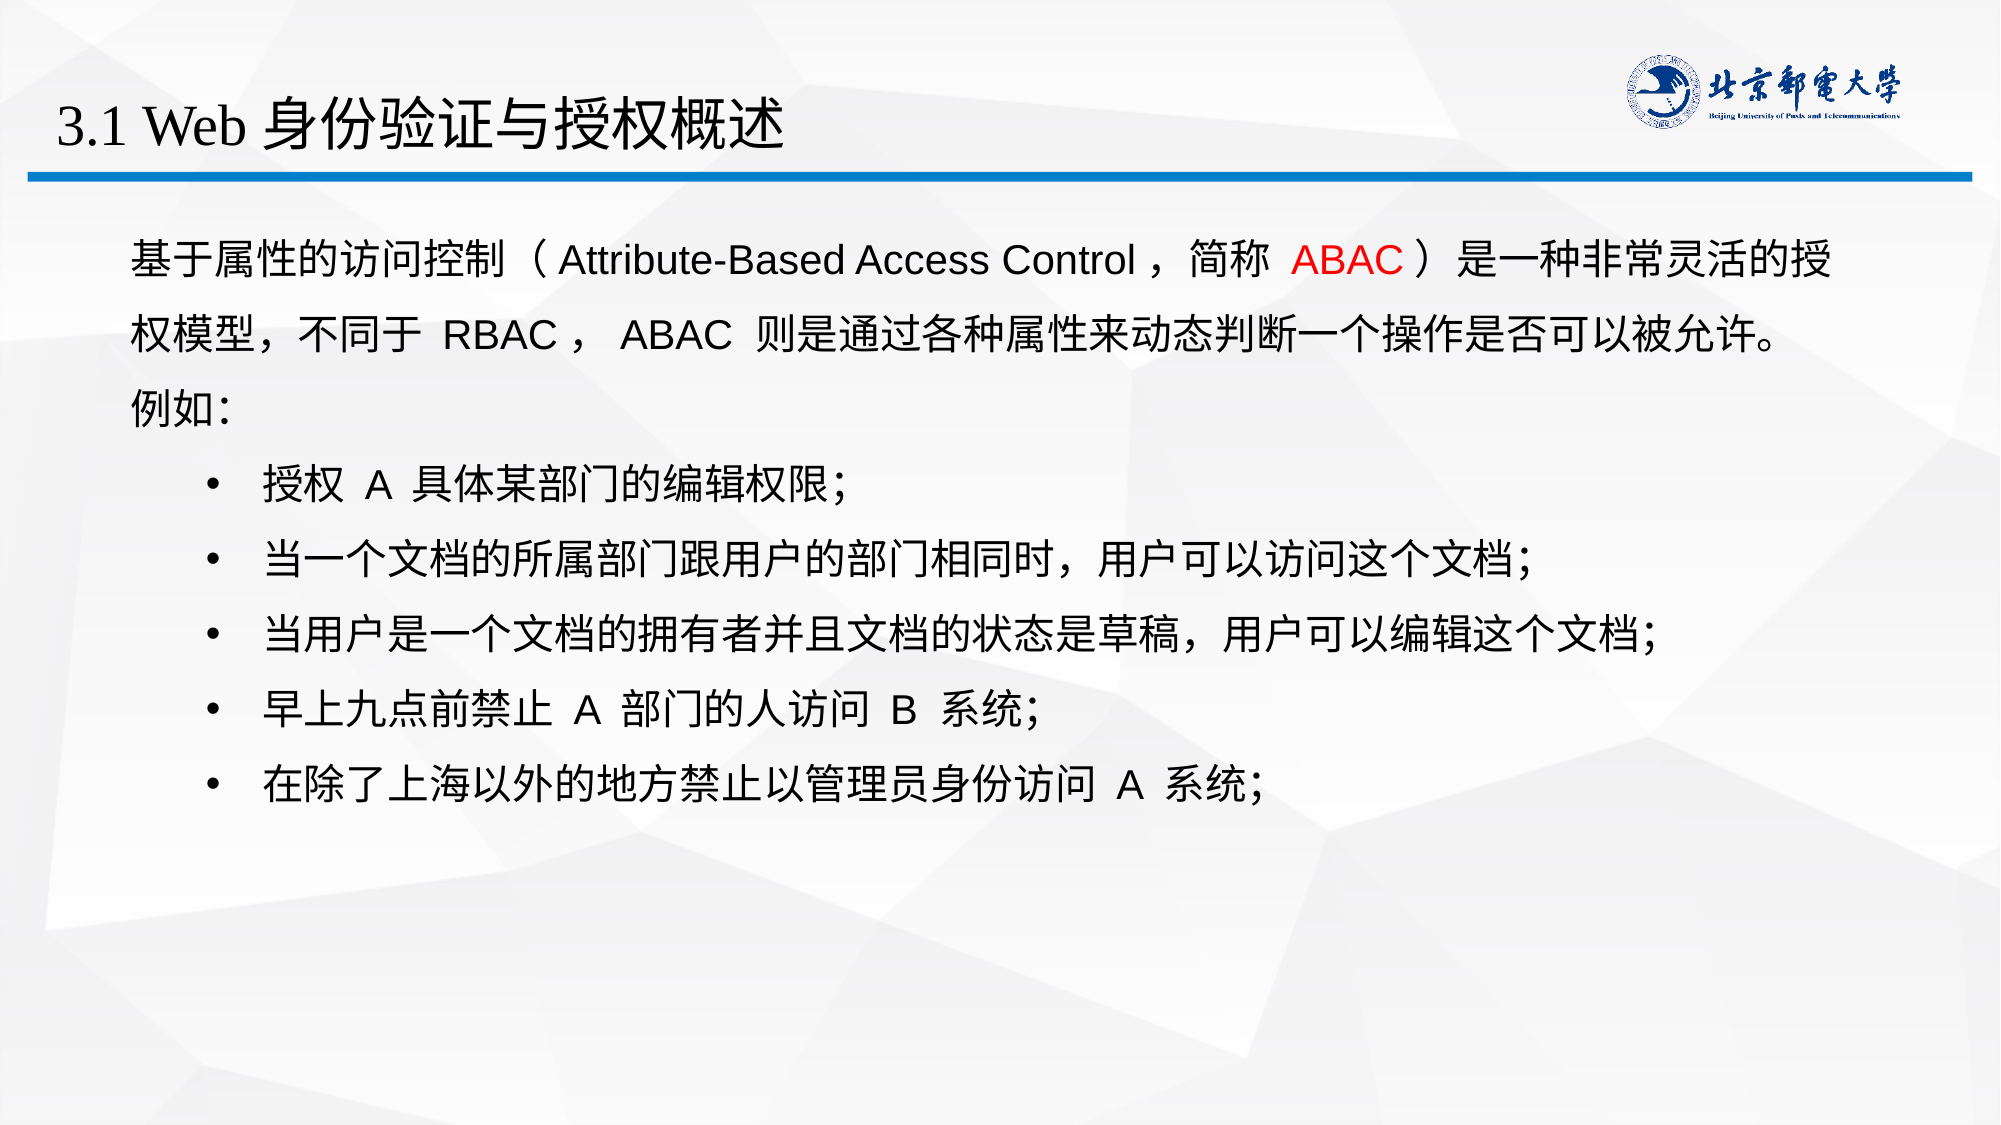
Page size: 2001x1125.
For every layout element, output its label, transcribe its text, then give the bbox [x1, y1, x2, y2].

title 3.1 Web身份验证与授权概述 [41, 52, 1188, 200]
picture [0, 0, 2000, 1125]
text_box 基于属性的访问控制（Attribute-Based Access Control，简称 ABAC）是一种非常灵活的授权模型，不同于 RBAC，ABAC 则是通过各种属性来动态判断一个操作是否可以被允许。 例如： 授权 A 具体某部门的编辑权限； 当一个文档的所属部门跟用户的部门相同时，用户可以访问这个文档； 当用户是一个文档的拥有者并且文档的状态是草稿，用户可以编辑这个文档； 早上九点前禁止 A 部门的人访问 B 系统； 在除了上海以外的地方禁止以管理员身份访问 A 系统； [40, 200, 1857, 891]
